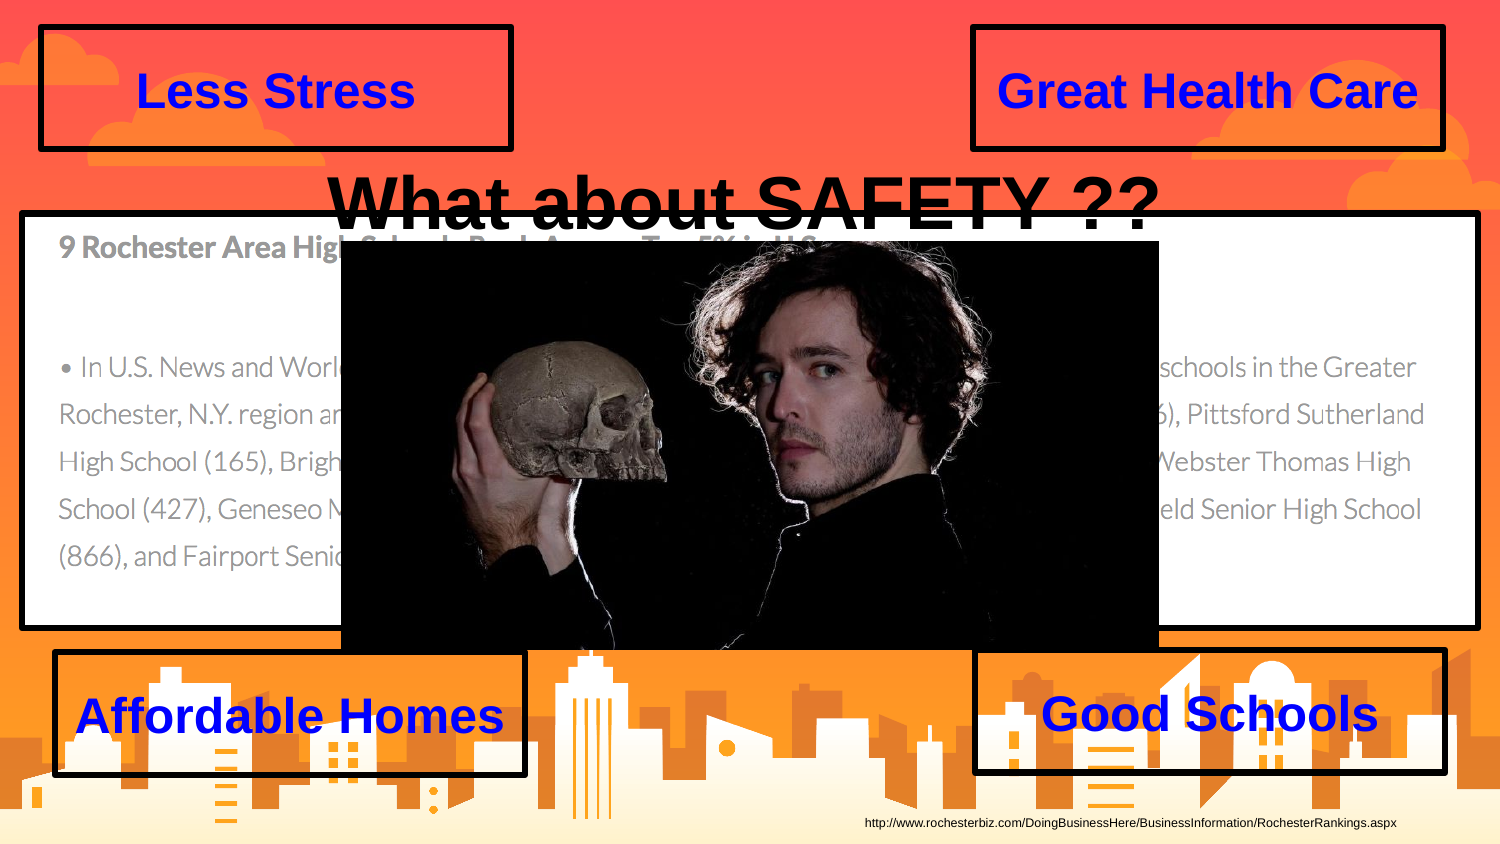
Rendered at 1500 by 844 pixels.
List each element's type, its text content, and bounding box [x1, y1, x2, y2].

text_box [267, 126, 1224, 651]
text_box Great Health Care [972, 26, 1444, 150]
text_box Good Schools [975, 649, 1446, 773]
picture [24, 216, 267, 626]
picture [1224, 216, 1476, 626]
text_box http://www.rochesterbiz.com/DoingBusinessHere/BusinessInformation/RochesterRankings.aspx [849, 800, 1488, 838]
text_box Less Stress [40, 26, 512, 150]
text_box Affordable Homes [54, 652, 525, 775]
